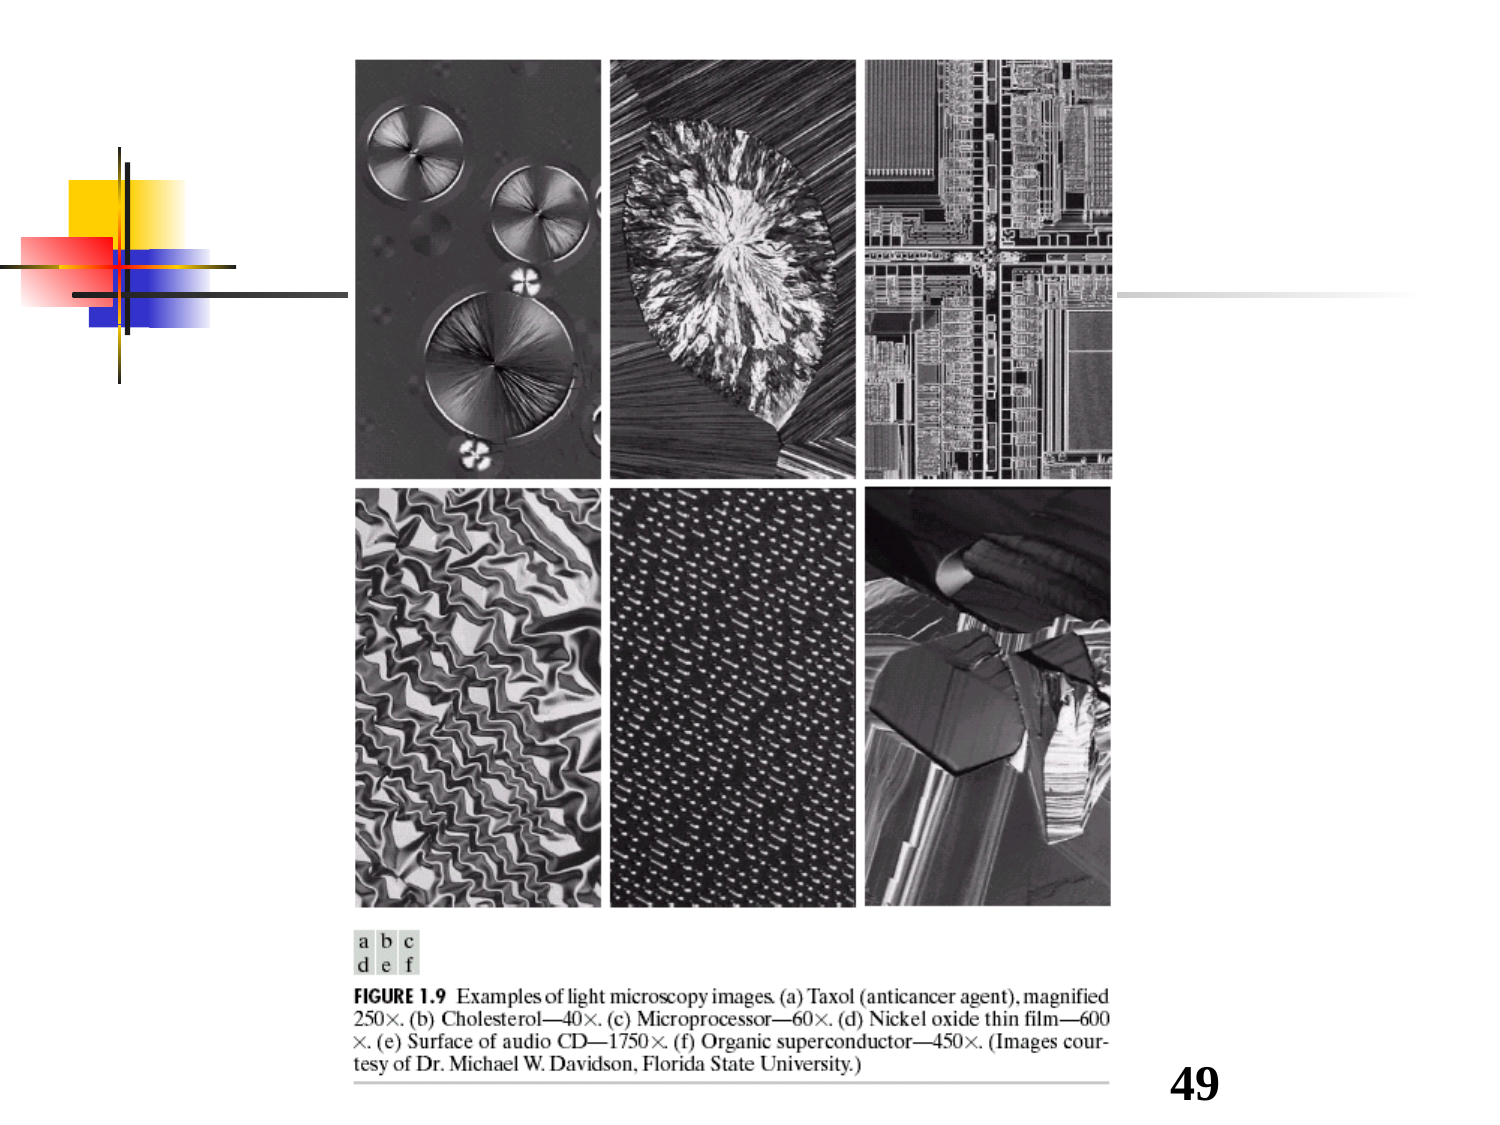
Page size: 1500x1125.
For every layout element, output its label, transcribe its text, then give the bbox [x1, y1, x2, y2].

text_box 49 [1155, 1042, 1468, 1118]
picture [348, 54, 1117, 1092]
